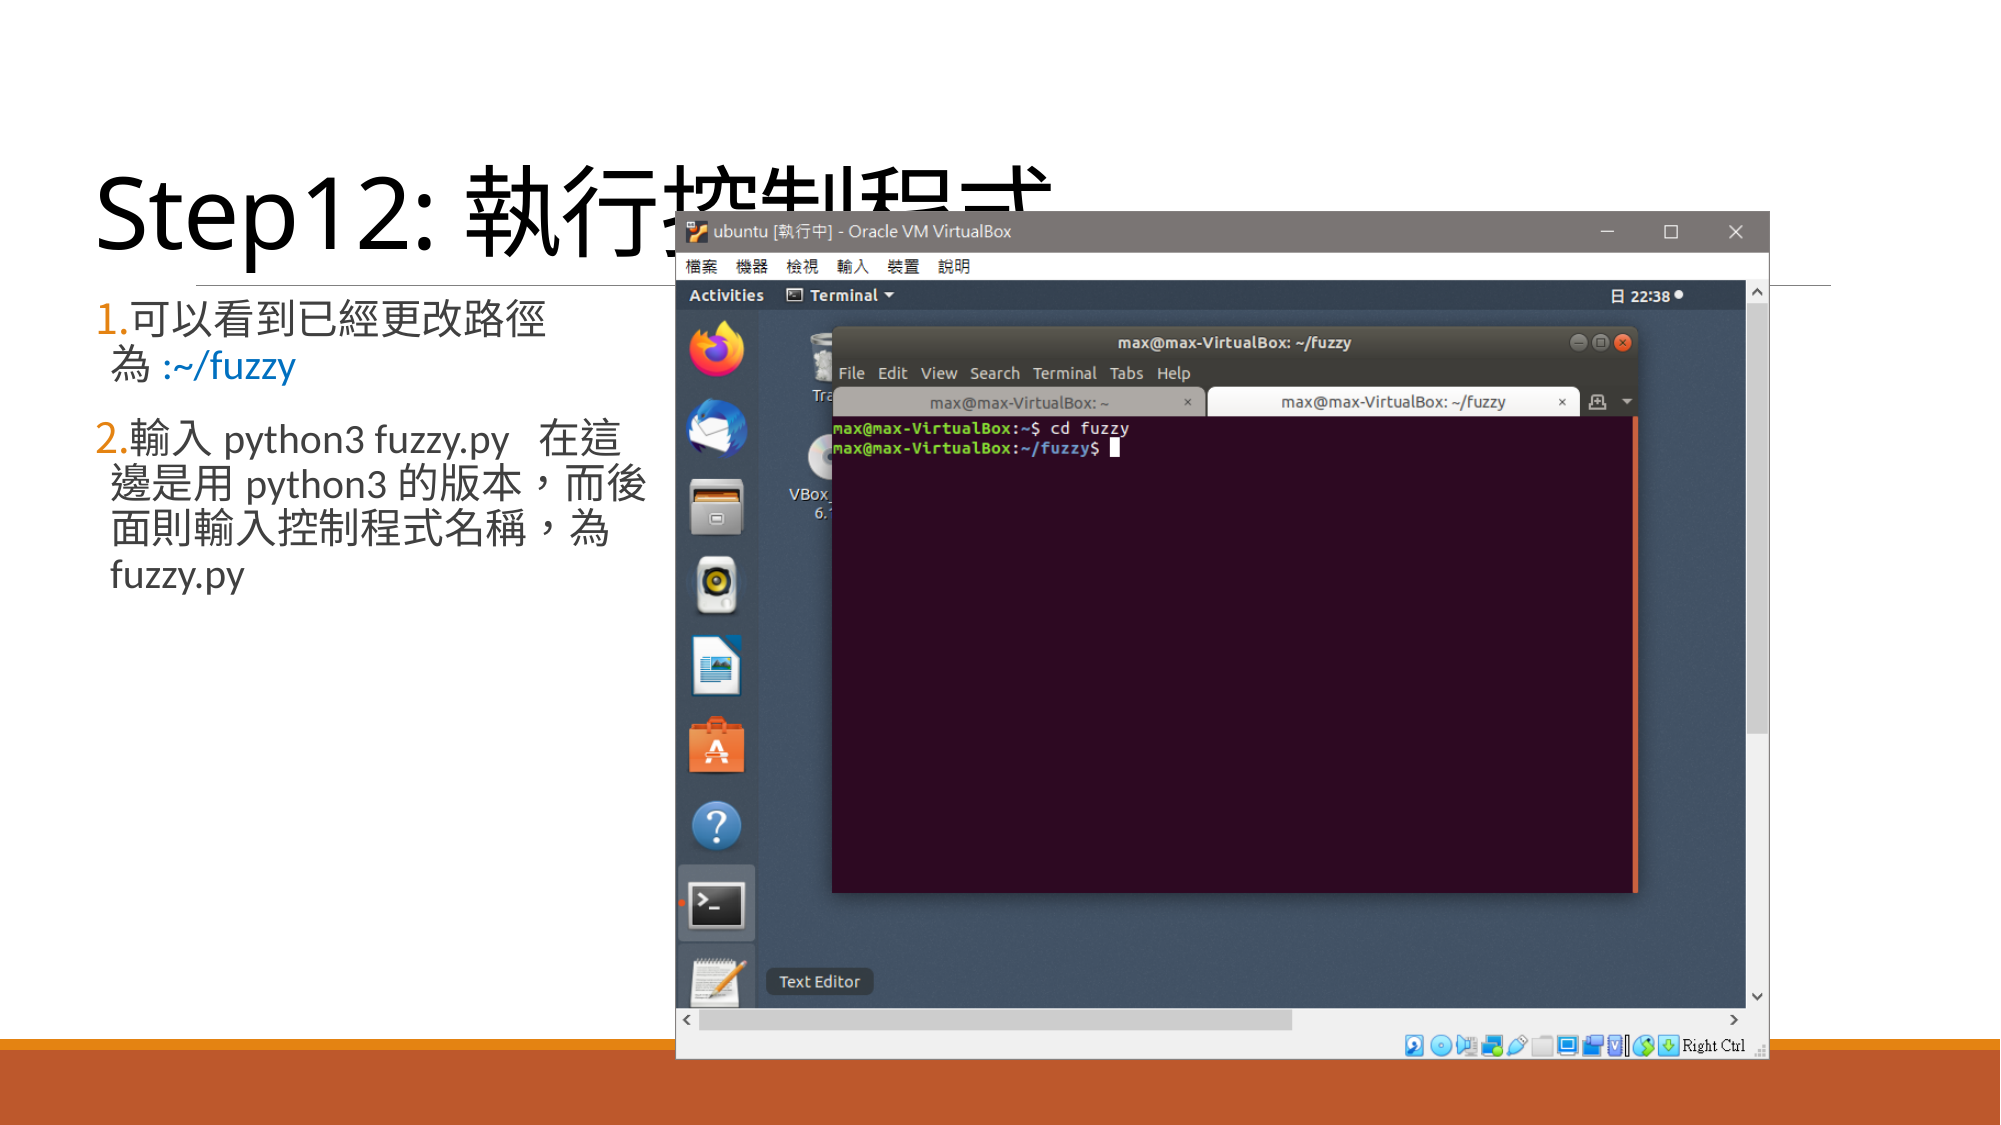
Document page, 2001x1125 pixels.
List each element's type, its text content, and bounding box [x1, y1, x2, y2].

picture [675, 210, 1771, 1060]
title Step12:執行控制程式 [79, 60, 1490, 278]
list 可以看到已經更改路徑為:~/fuzzy 輸入python3 fuzzy.py 在這邊是用python3的版本，而後面則輸入控制程式名稱，為fuzzy.py [95, 290, 660, 928]
